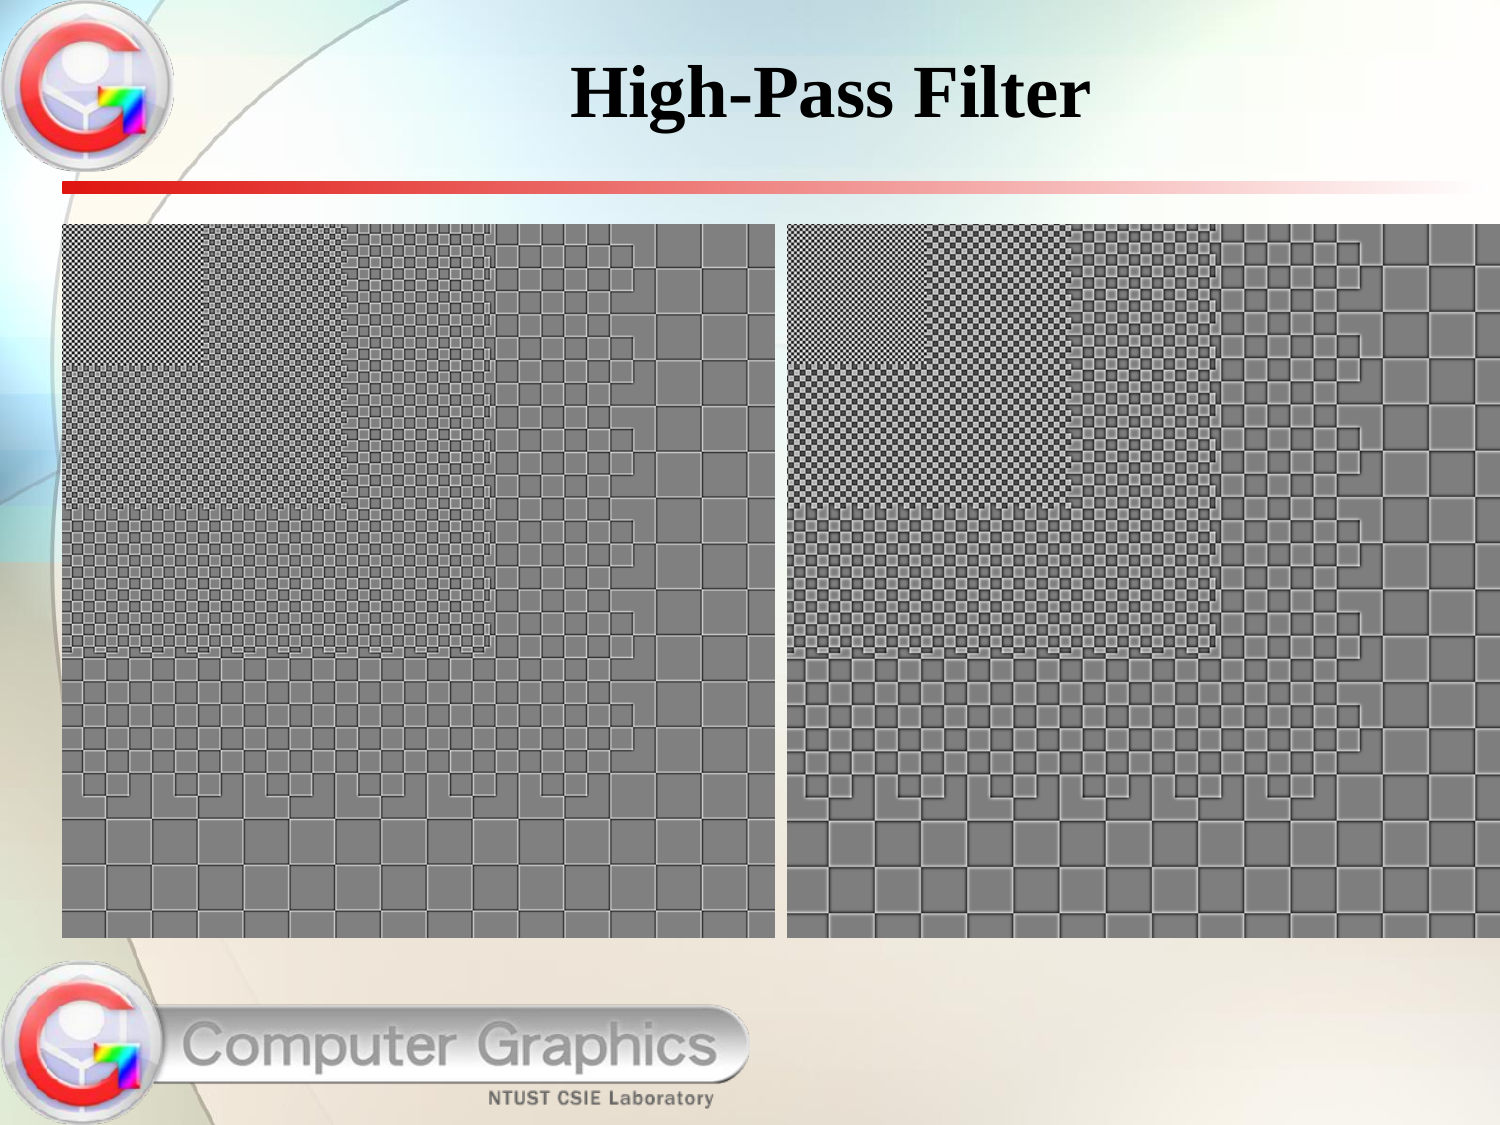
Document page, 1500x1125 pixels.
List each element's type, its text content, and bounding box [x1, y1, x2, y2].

title High-Pass Filter [174, 24, 1488, 150]
picture [0, 0, 1500, 1125]
